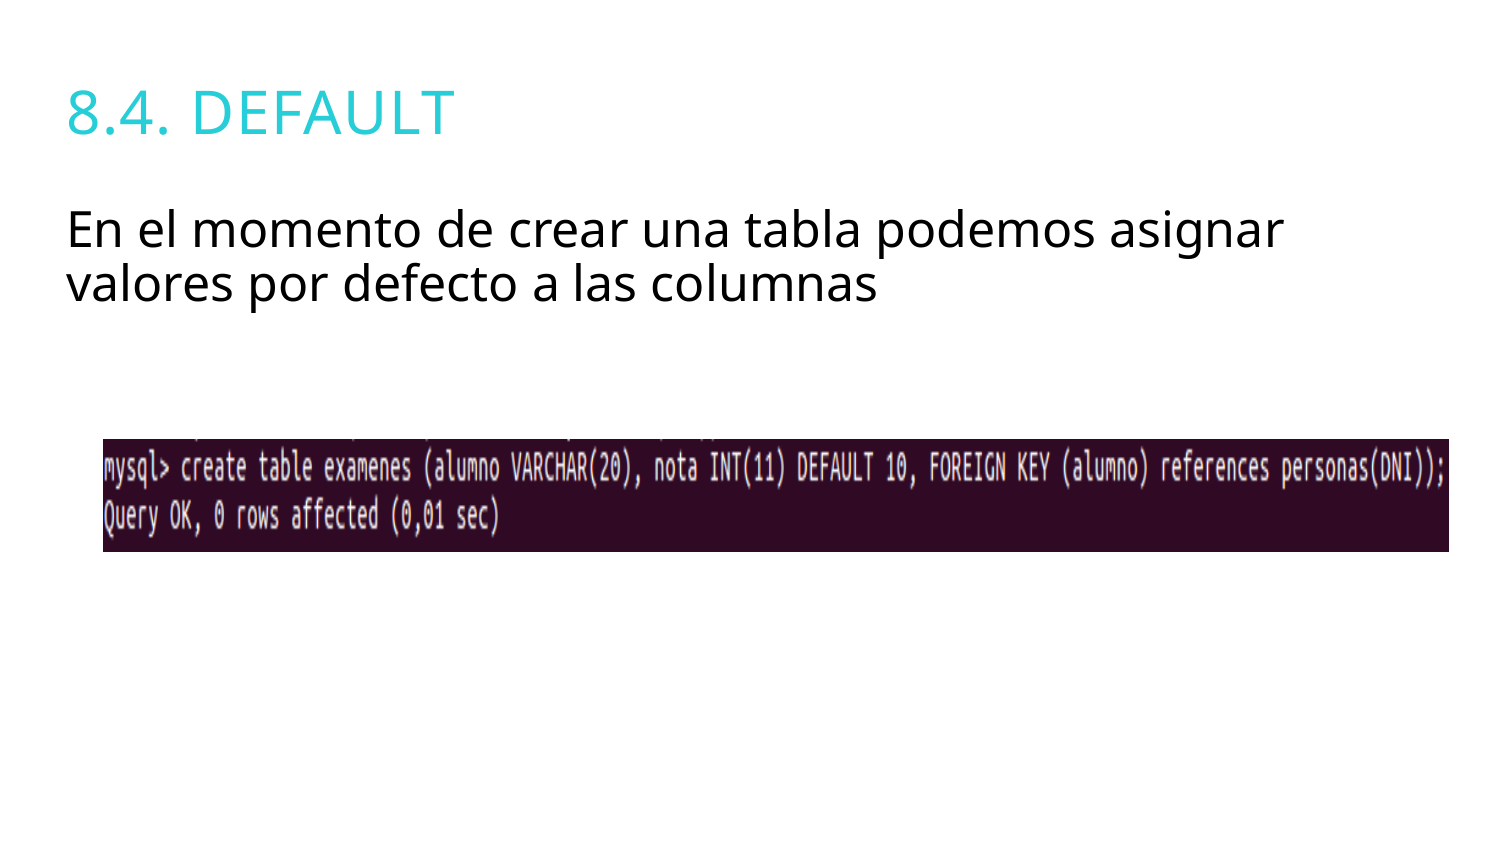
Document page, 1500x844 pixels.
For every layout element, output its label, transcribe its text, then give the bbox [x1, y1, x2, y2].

picture [103, 439, 1450, 552]
list En el momento de crear una tabla podemos asignar valores por defecto a las columnas [51, 189, 1449, 750]
title 8.4. DEFAULT [51, 72, 1449, 167]
